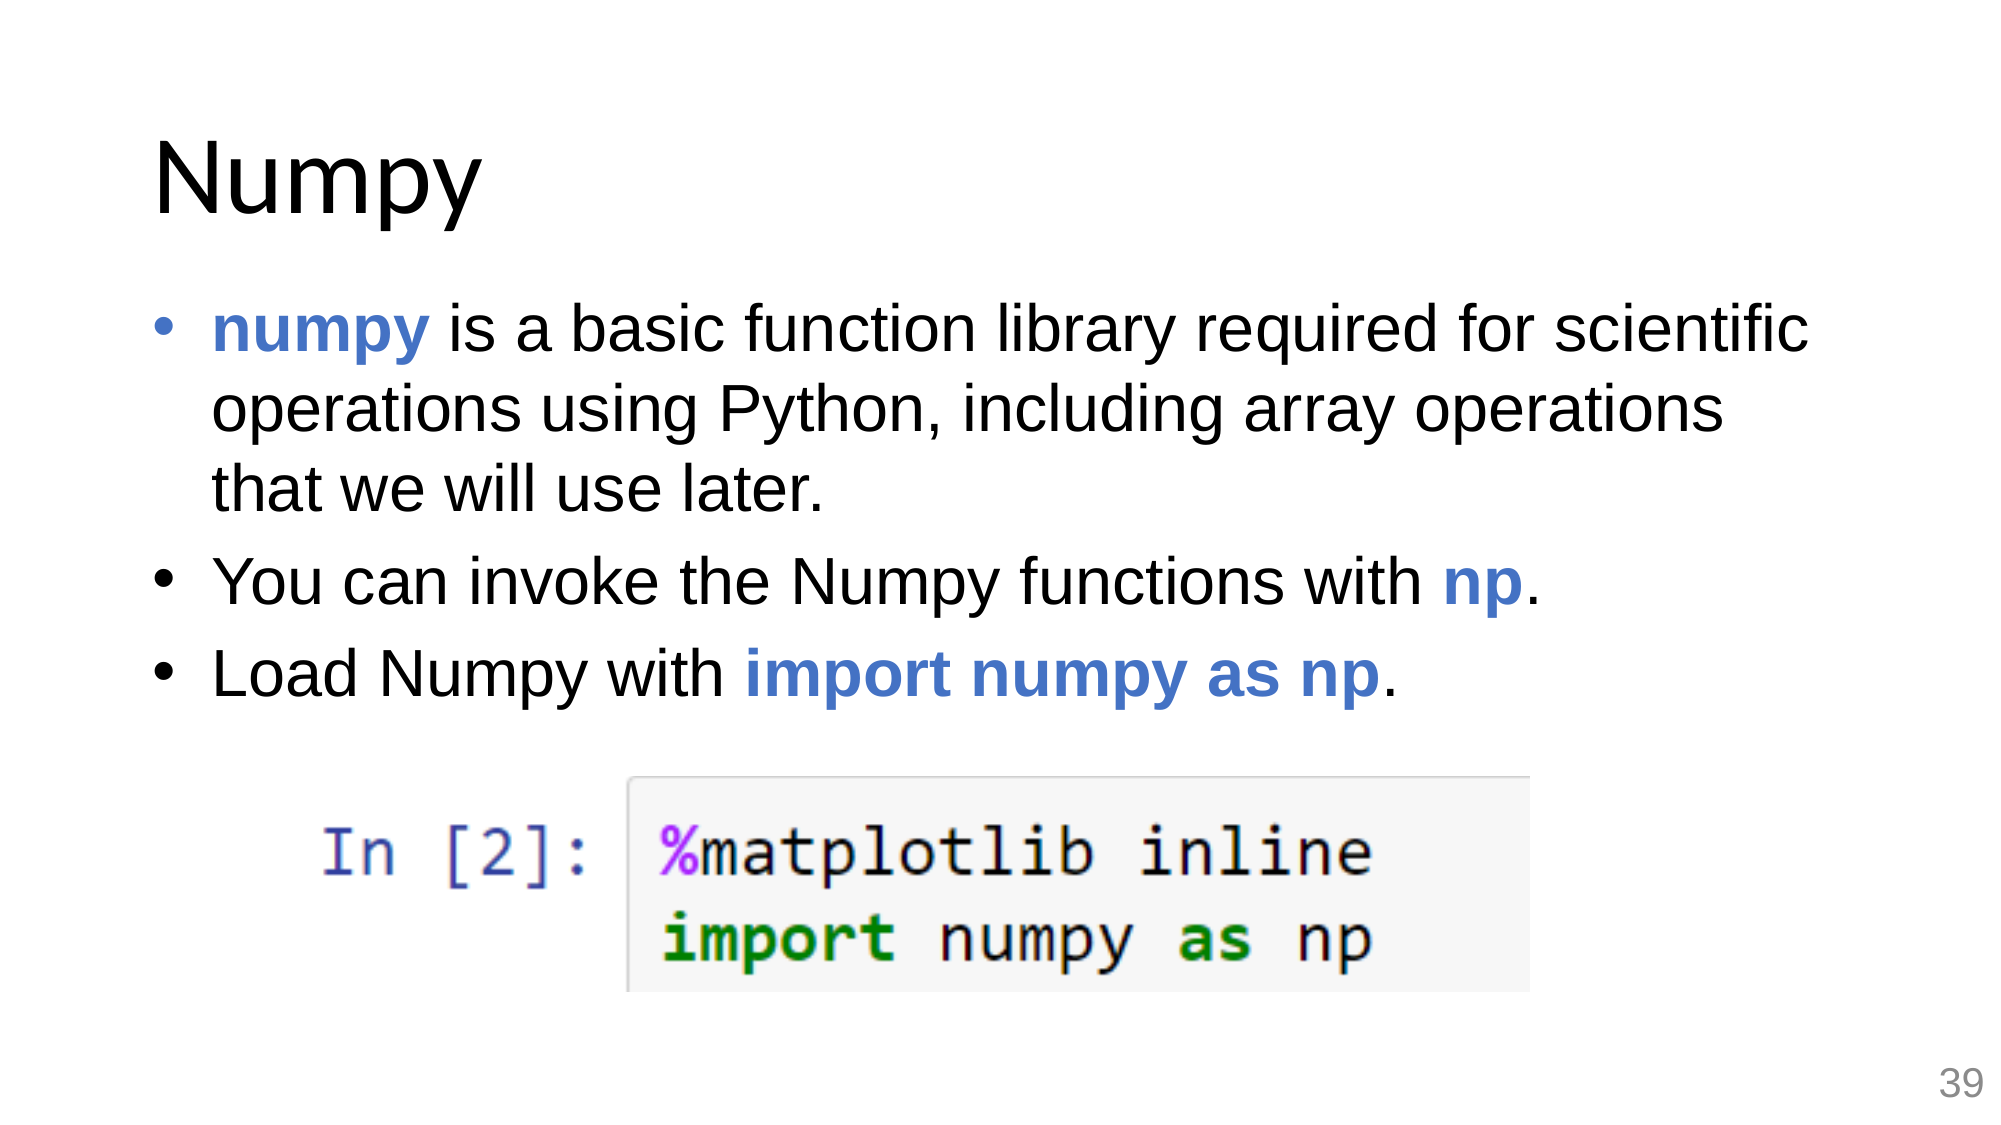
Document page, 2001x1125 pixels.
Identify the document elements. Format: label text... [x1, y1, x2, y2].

list numpy is a basic function library required for scientific operations using Python, including array operations that we will use later. You can invoke the Numpy functions with np. Load Numpy with import numpy as np. [137, 277, 1863, 992]
title Numpy [137, 59, 1863, 277]
slide_number 39 [1550, 1050, 2000, 1111]
picture [300, 776, 1530, 992]
